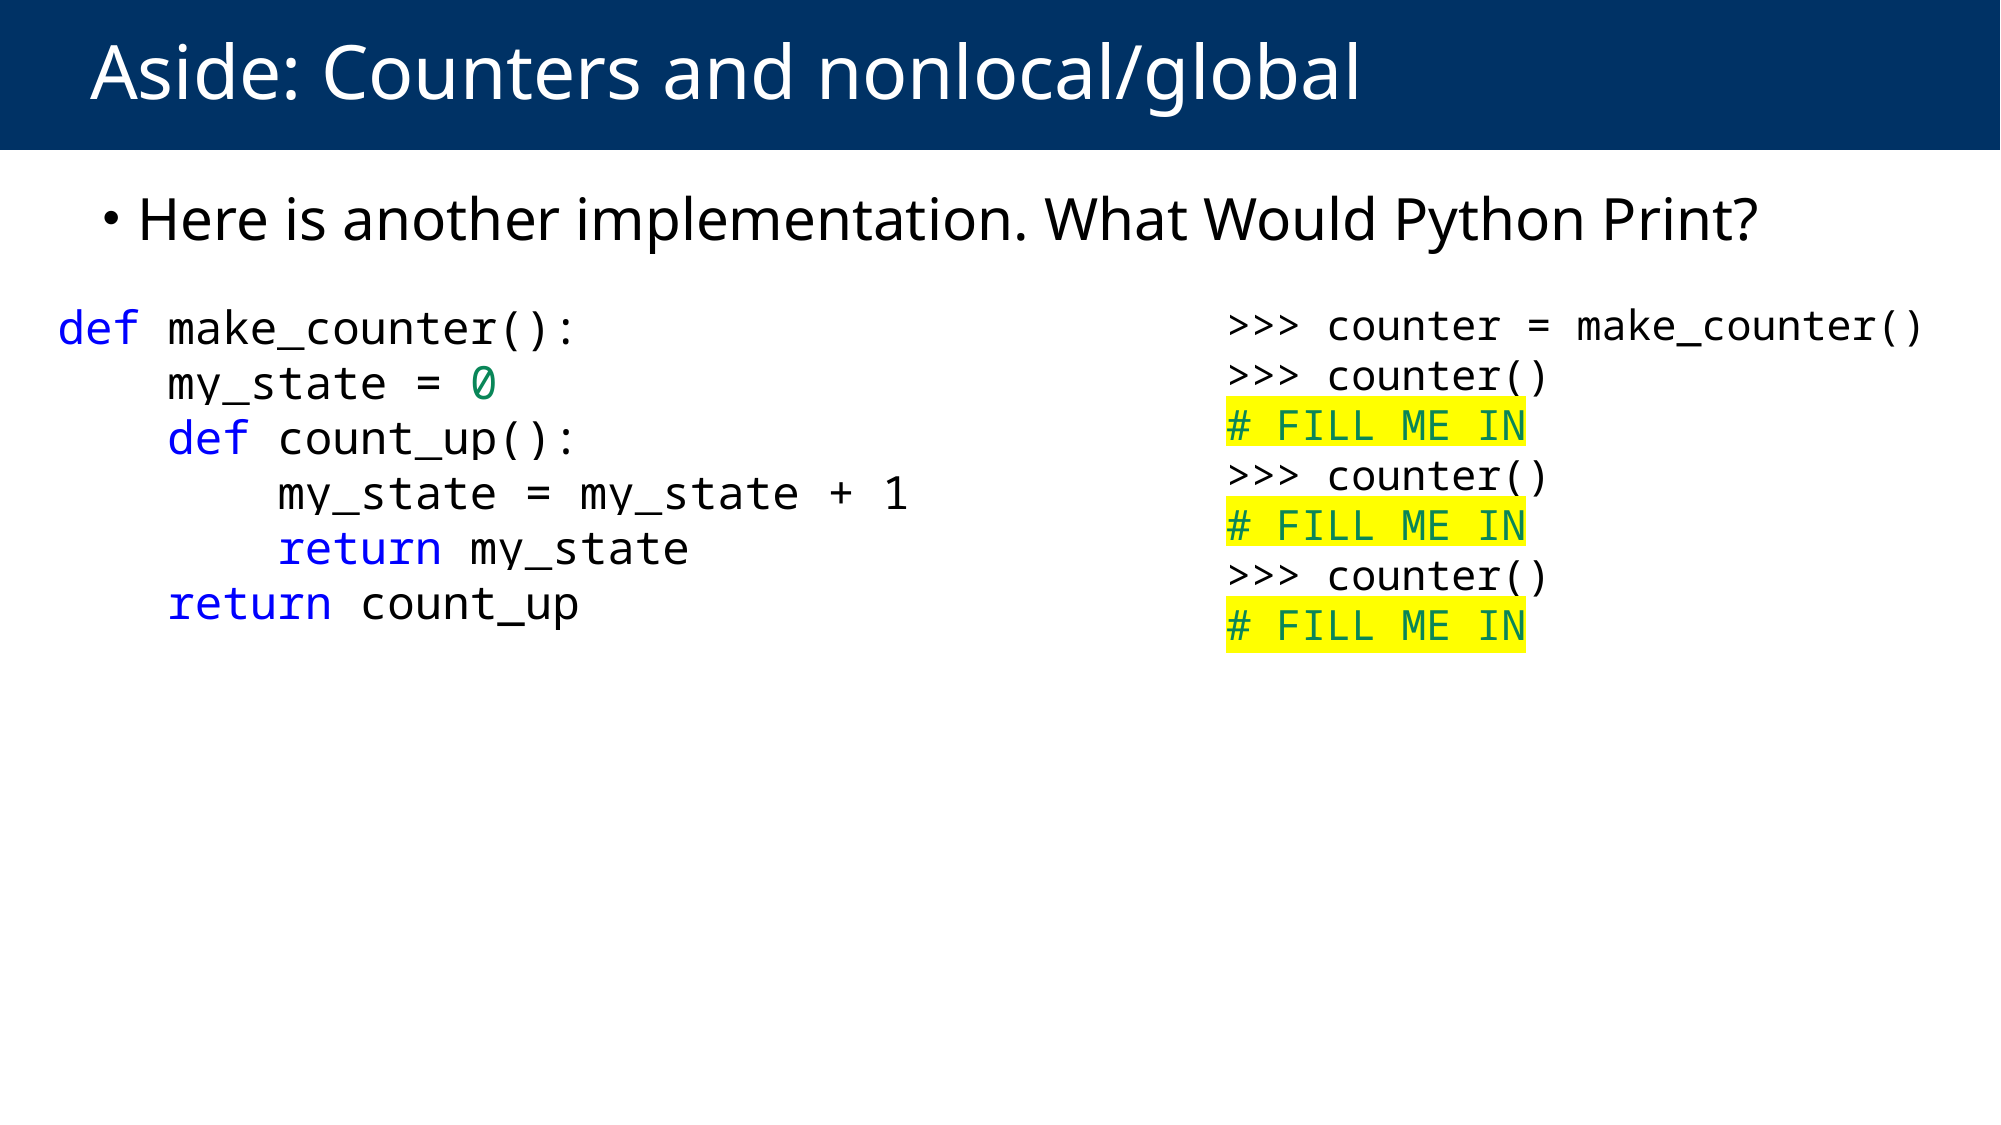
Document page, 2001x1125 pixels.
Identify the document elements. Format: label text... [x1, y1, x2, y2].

text_box def make_counter(): my_state = 0 def count_up(): my_state = my_state + 1 return my_state return count_up [42, 291, 1212, 636]
text_box >>> counter = make_counter() >>> counter() # FILL ME IN >>> counter() # FILL ME IN >>> counter() # FILL ME IN [1211, 291, 2000, 657]
title Aside: Counters and nonlocal/global [0, 0, 2000, 152]
list Here is another implementation. What Would Python Print? [87, 174, 1928, 291]
